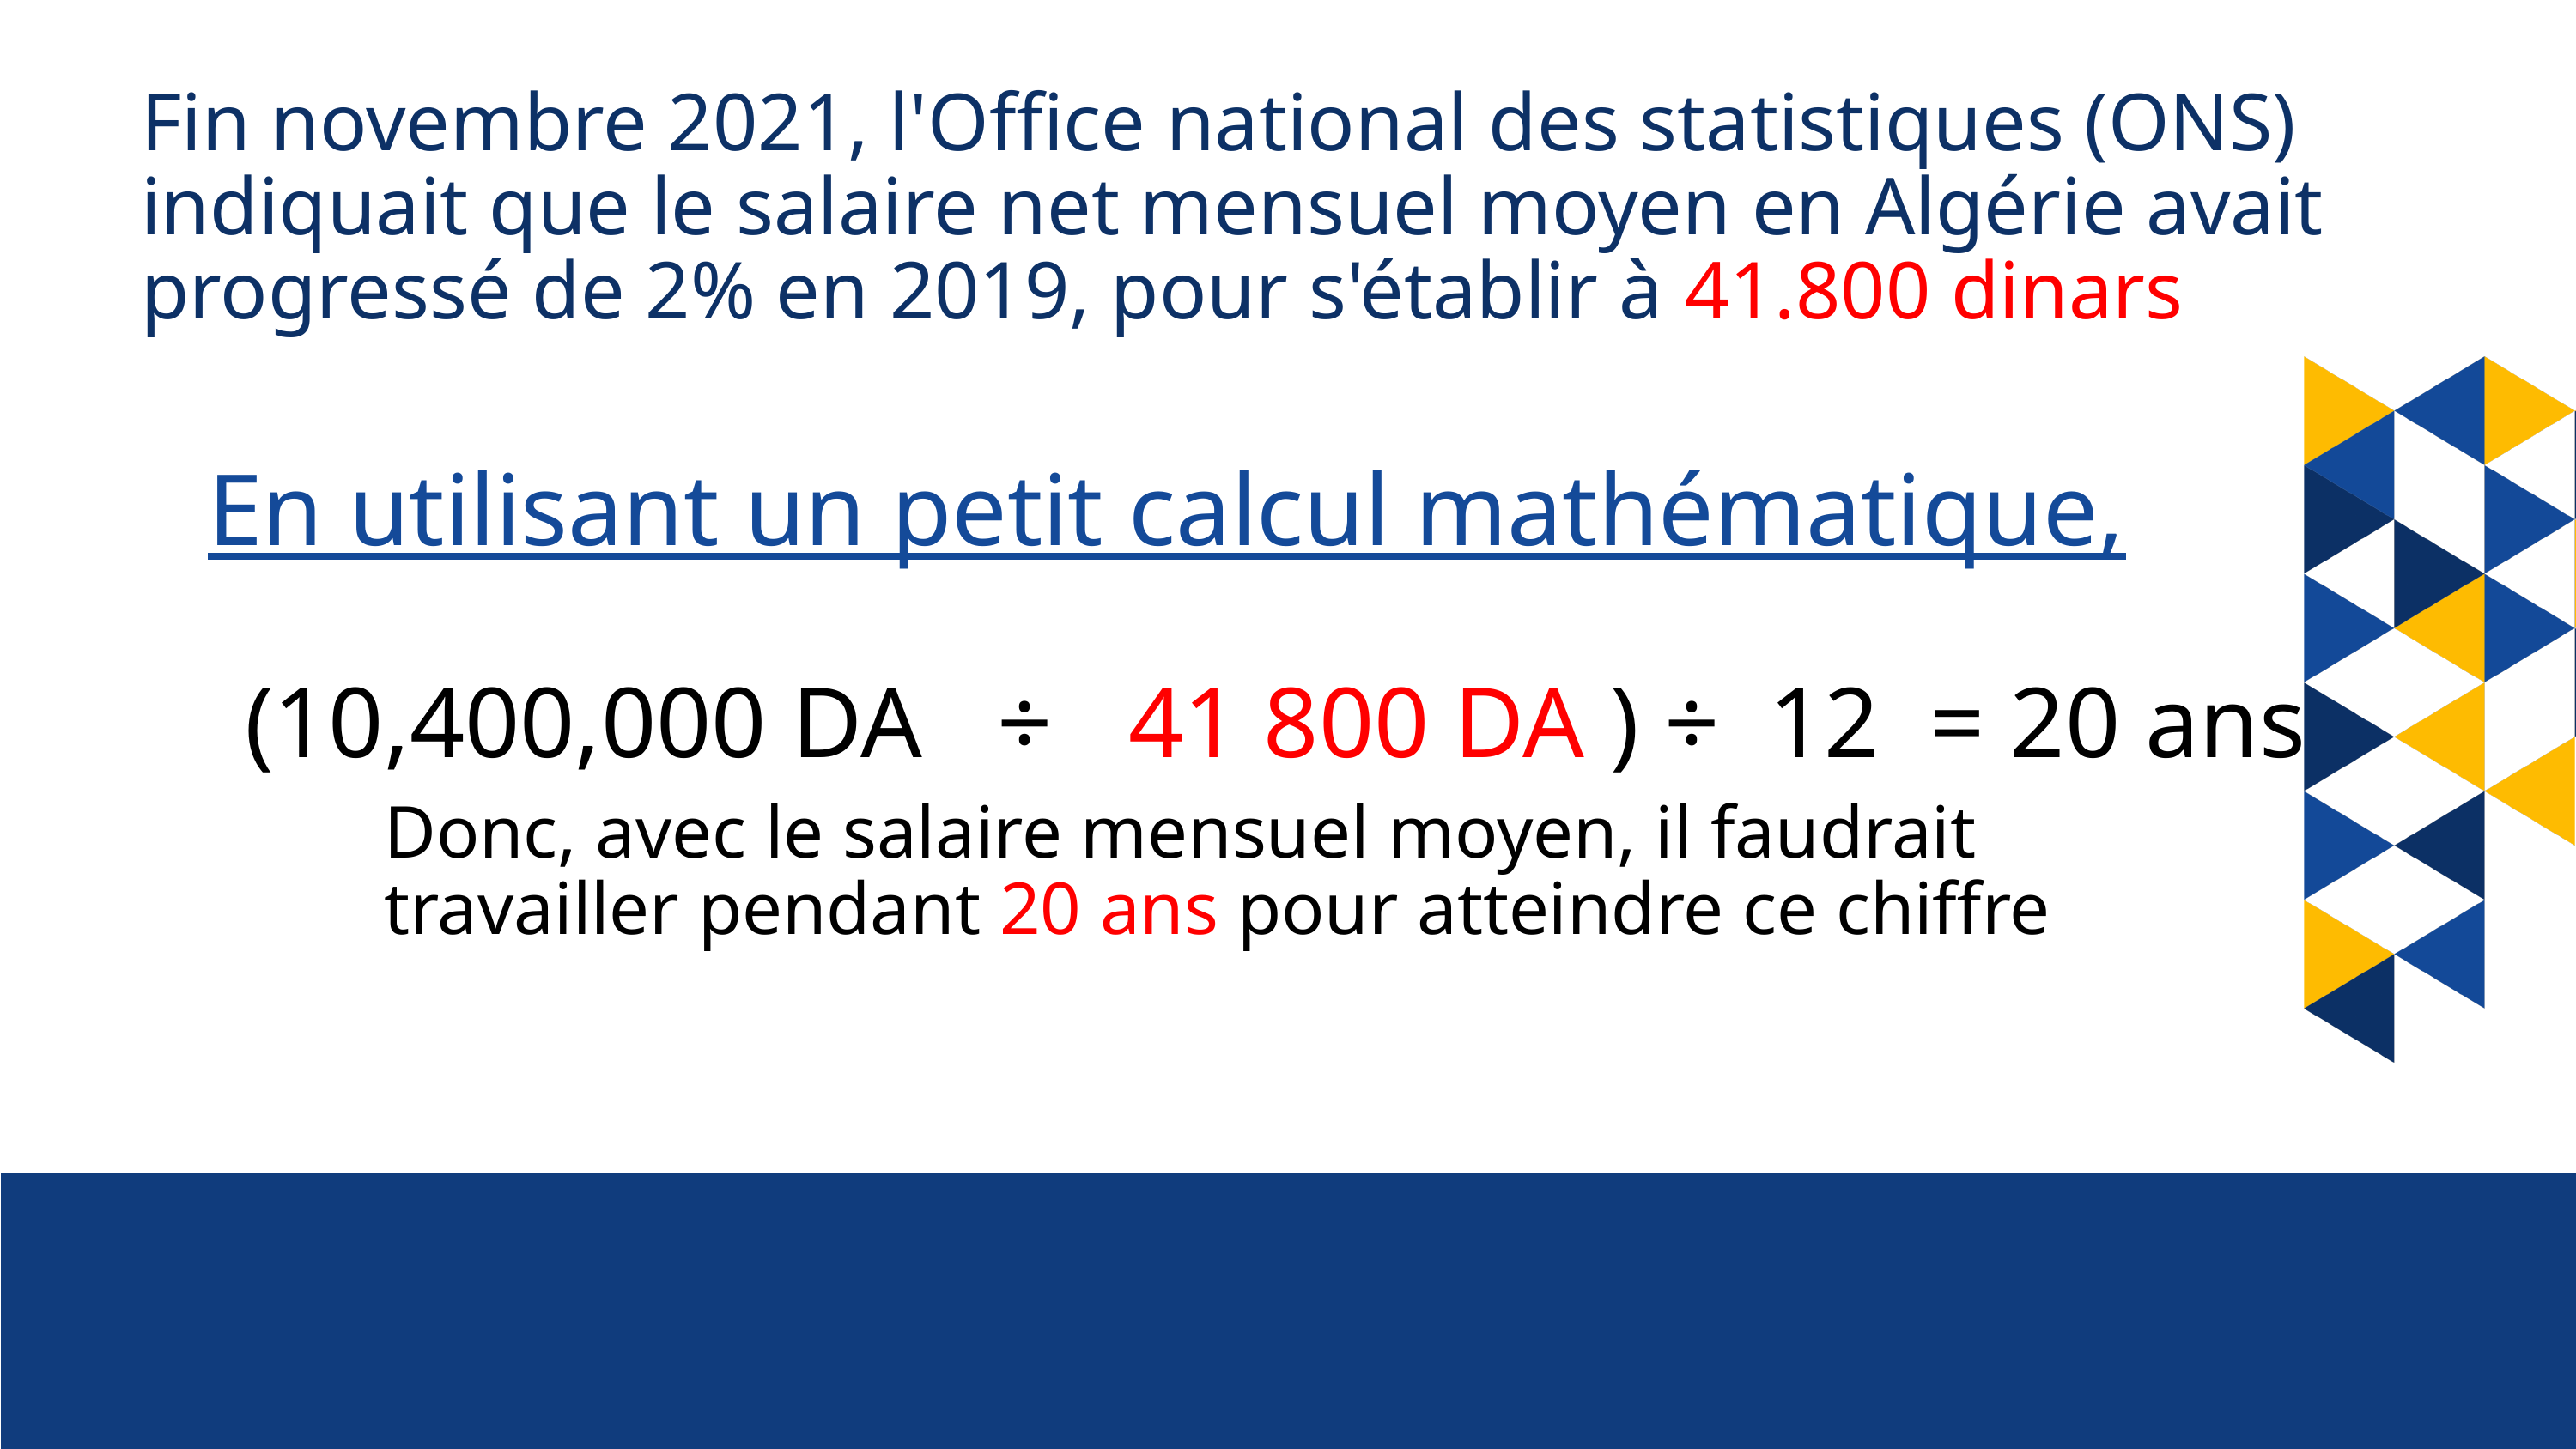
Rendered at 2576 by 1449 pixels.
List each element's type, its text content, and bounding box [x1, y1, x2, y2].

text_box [0, 1173, 2576, 1449]
text_box [2304, 356, 2576, 1063]
text_box En utilisant un petit calcul mathématique, [208, 459, 2304, 566]
text_box Donc, avec le salaire mensuel moyen, il faudrait travailler pendant 20 ans pour atteindre ce chiffre [384, 796, 2262, 949]
text_box (10,400,000 DA ÷ 41 800 DA ) ÷ 12 = 20 ans [163, 641, 2304, 777]
text_box Fin novembre 2021, l'Office national des statistiques (ONS) indiquait que le salaire net mensuel moyen en Algérie avait progressé de 2% en 2019, pour s'établir à 41.800 dinars [141, 82, 2575, 504]
